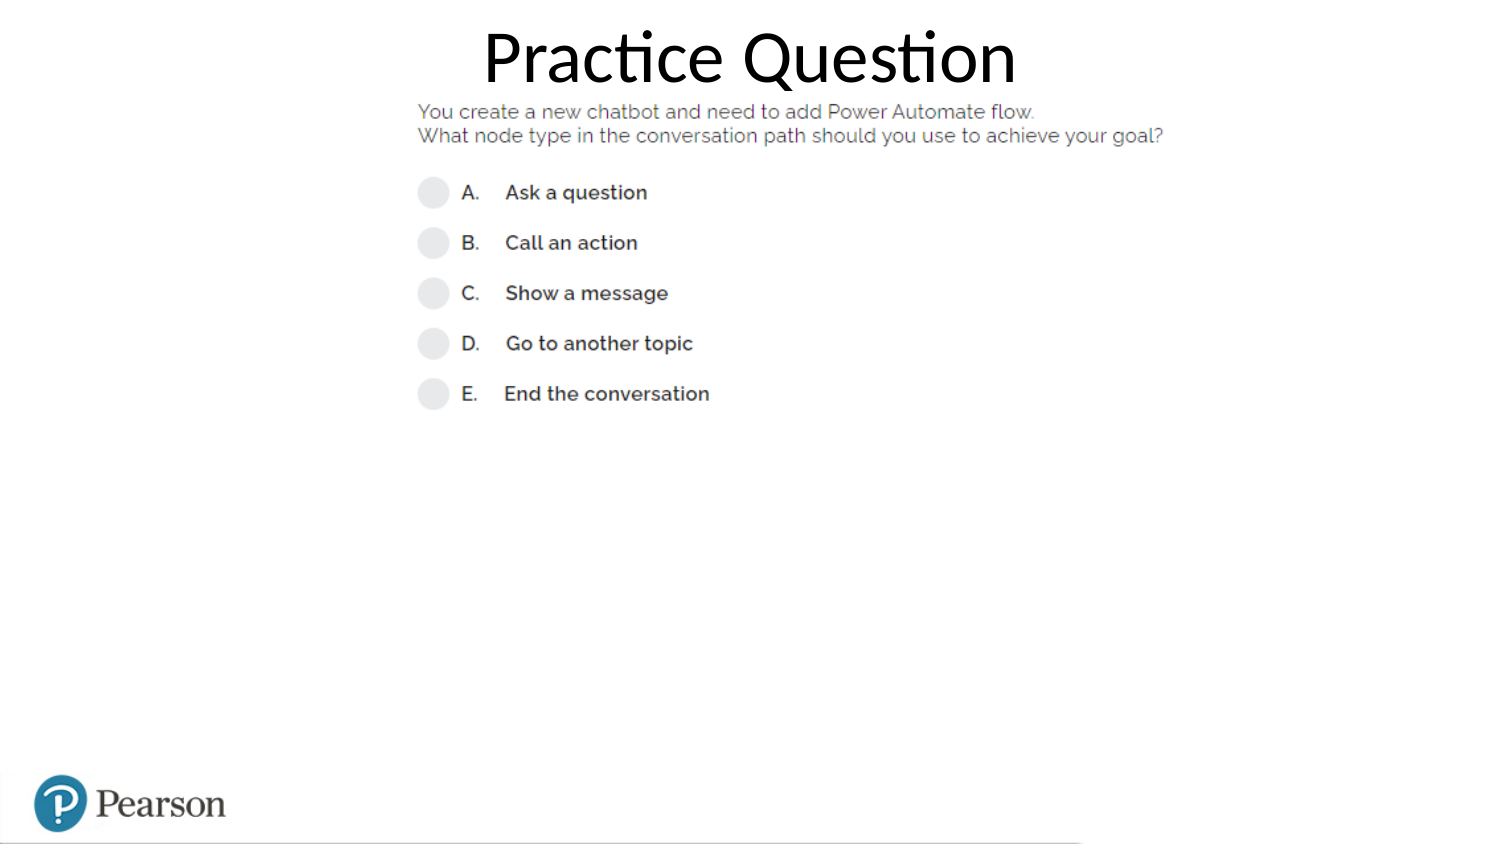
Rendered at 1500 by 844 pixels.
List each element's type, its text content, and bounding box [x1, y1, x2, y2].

title Practice Question [132, 0, 1371, 92]
picture [0, 0, 1500, 844]
